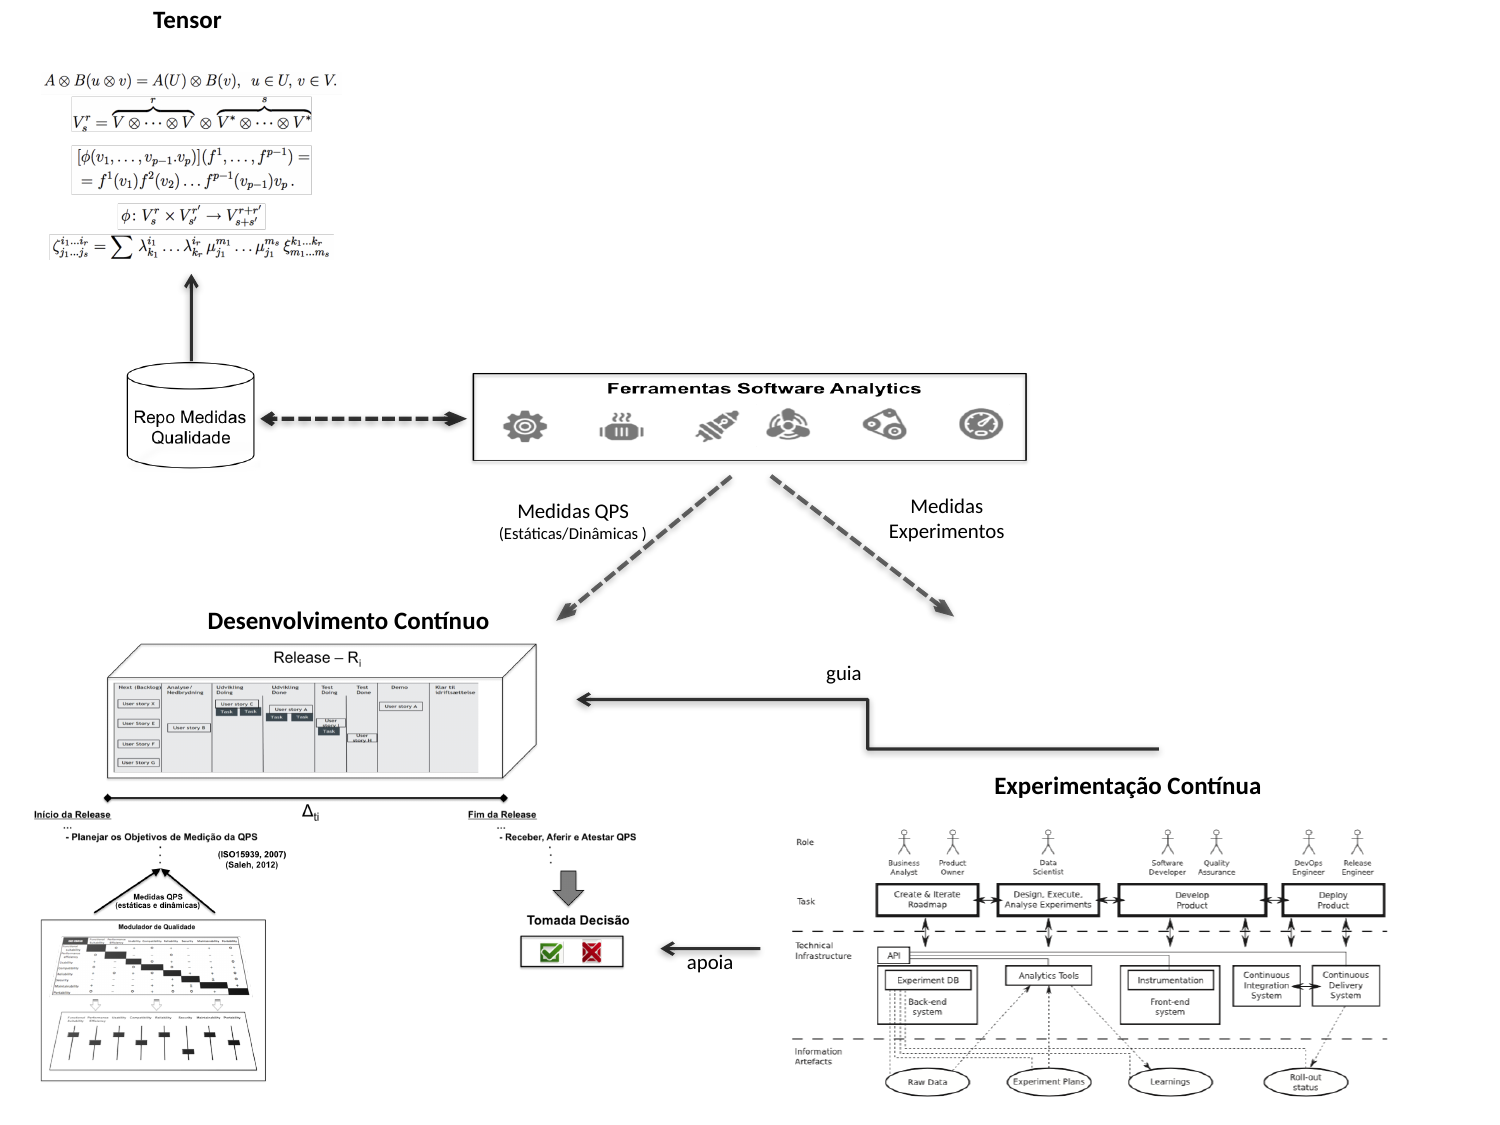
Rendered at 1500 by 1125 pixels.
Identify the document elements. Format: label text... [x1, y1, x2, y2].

picture [41, 72, 342, 260]
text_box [770, 475, 955, 617]
picture [122, 360, 261, 477]
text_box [555, 476, 732, 622]
picture [783, 807, 1390, 1117]
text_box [576, 699, 1160, 750]
picture [466, 370, 1032, 467]
text_box Medidas Experimentos [960, 485, 1020, 551]
picture [29, 641, 638, 1083]
text_box apoia [672, 959, 749, 982]
text_box Tensor [45, 0, 330, 41]
text_box Medidas QPS (Estáticas/Dinâmicas ) [452, 490, 550, 551]
text_box apoia [674, 941, 749, 945]
text_box Desenvolvimento Contínuo [192, 596, 505, 640]
text_box guia [811, 652, 877, 692]
text_box Experimentação Contínua [979, 762, 1277, 806]
